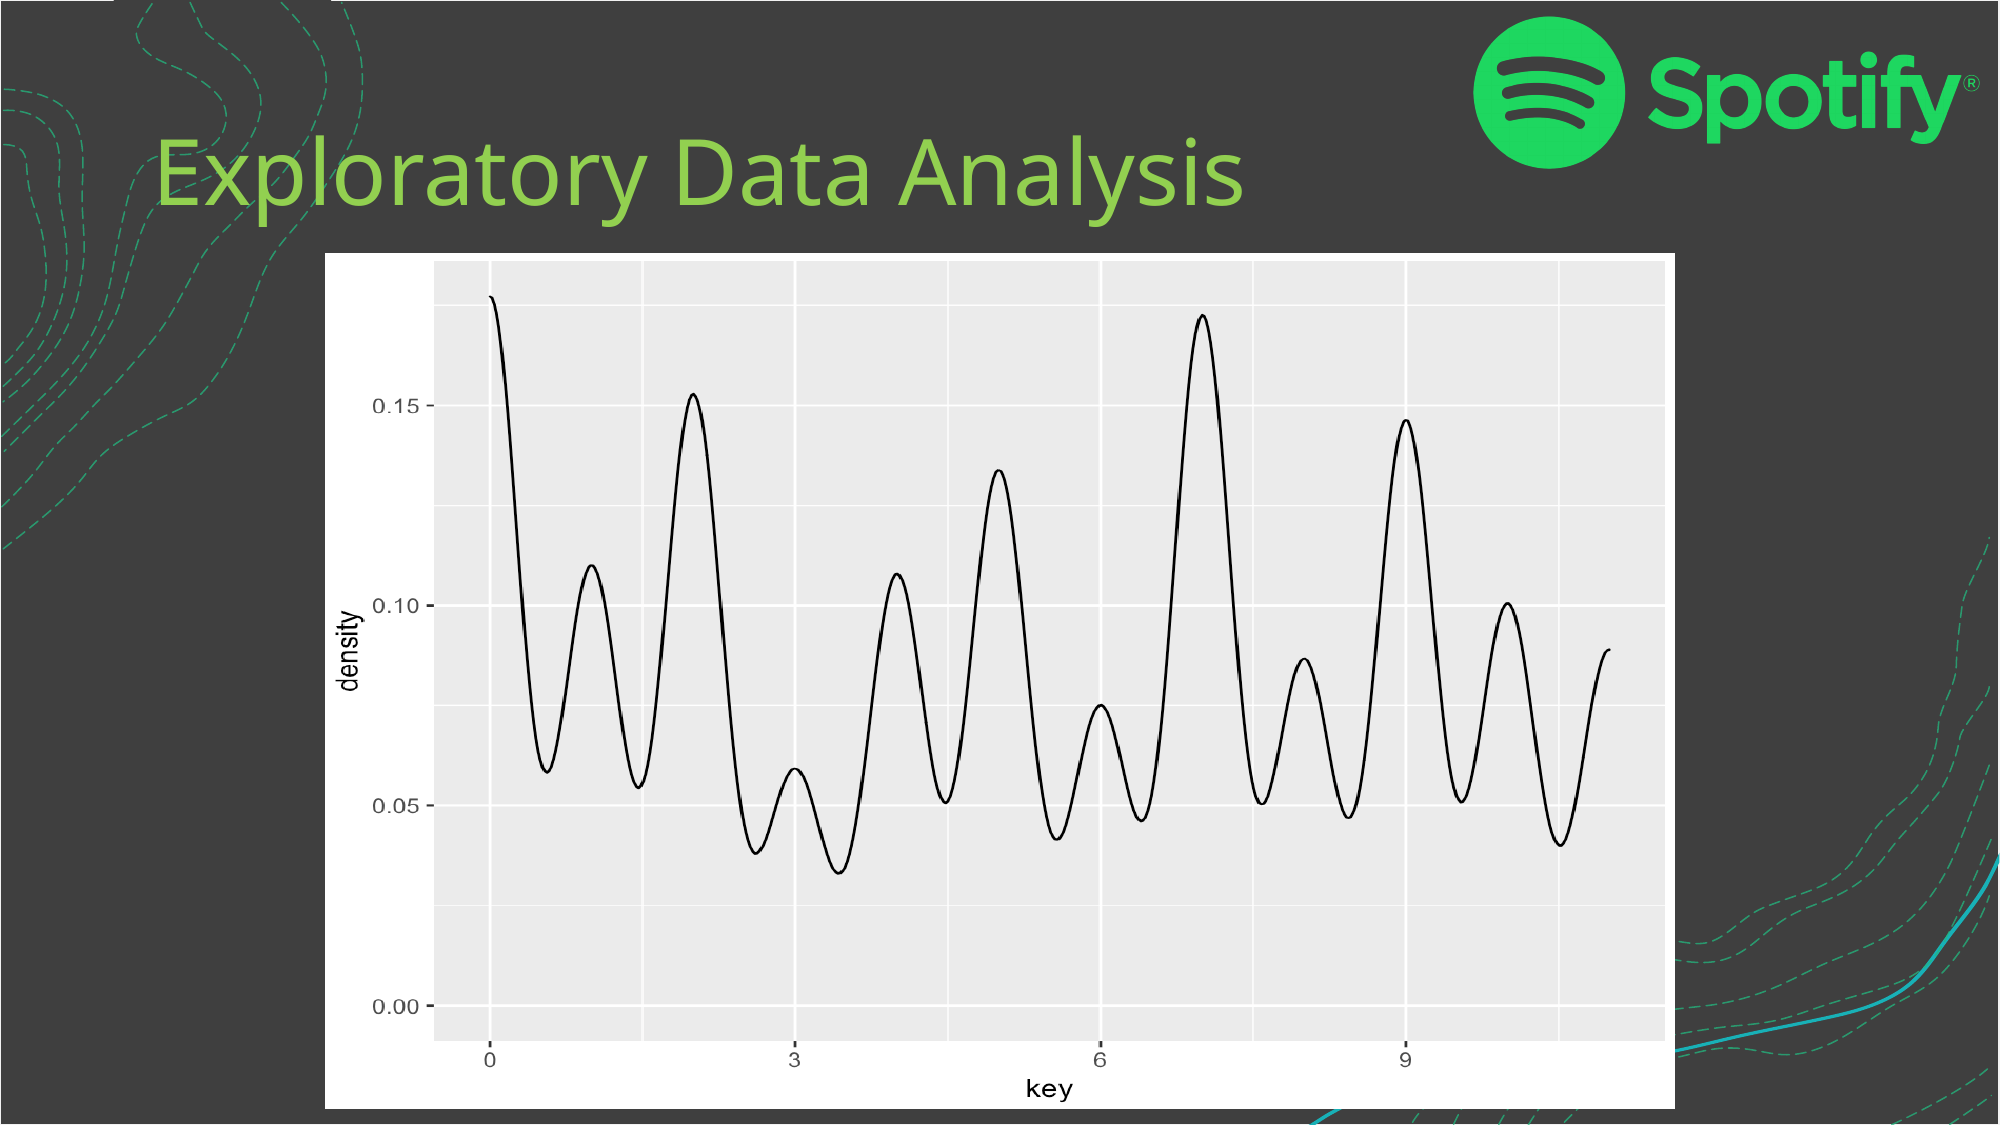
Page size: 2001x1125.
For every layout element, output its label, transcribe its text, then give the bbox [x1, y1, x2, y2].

picture [1473, 16, 1981, 169]
title Exploratory Data Analysis [137, 59, 1863, 278]
picture [325, 253, 1675, 1109]
